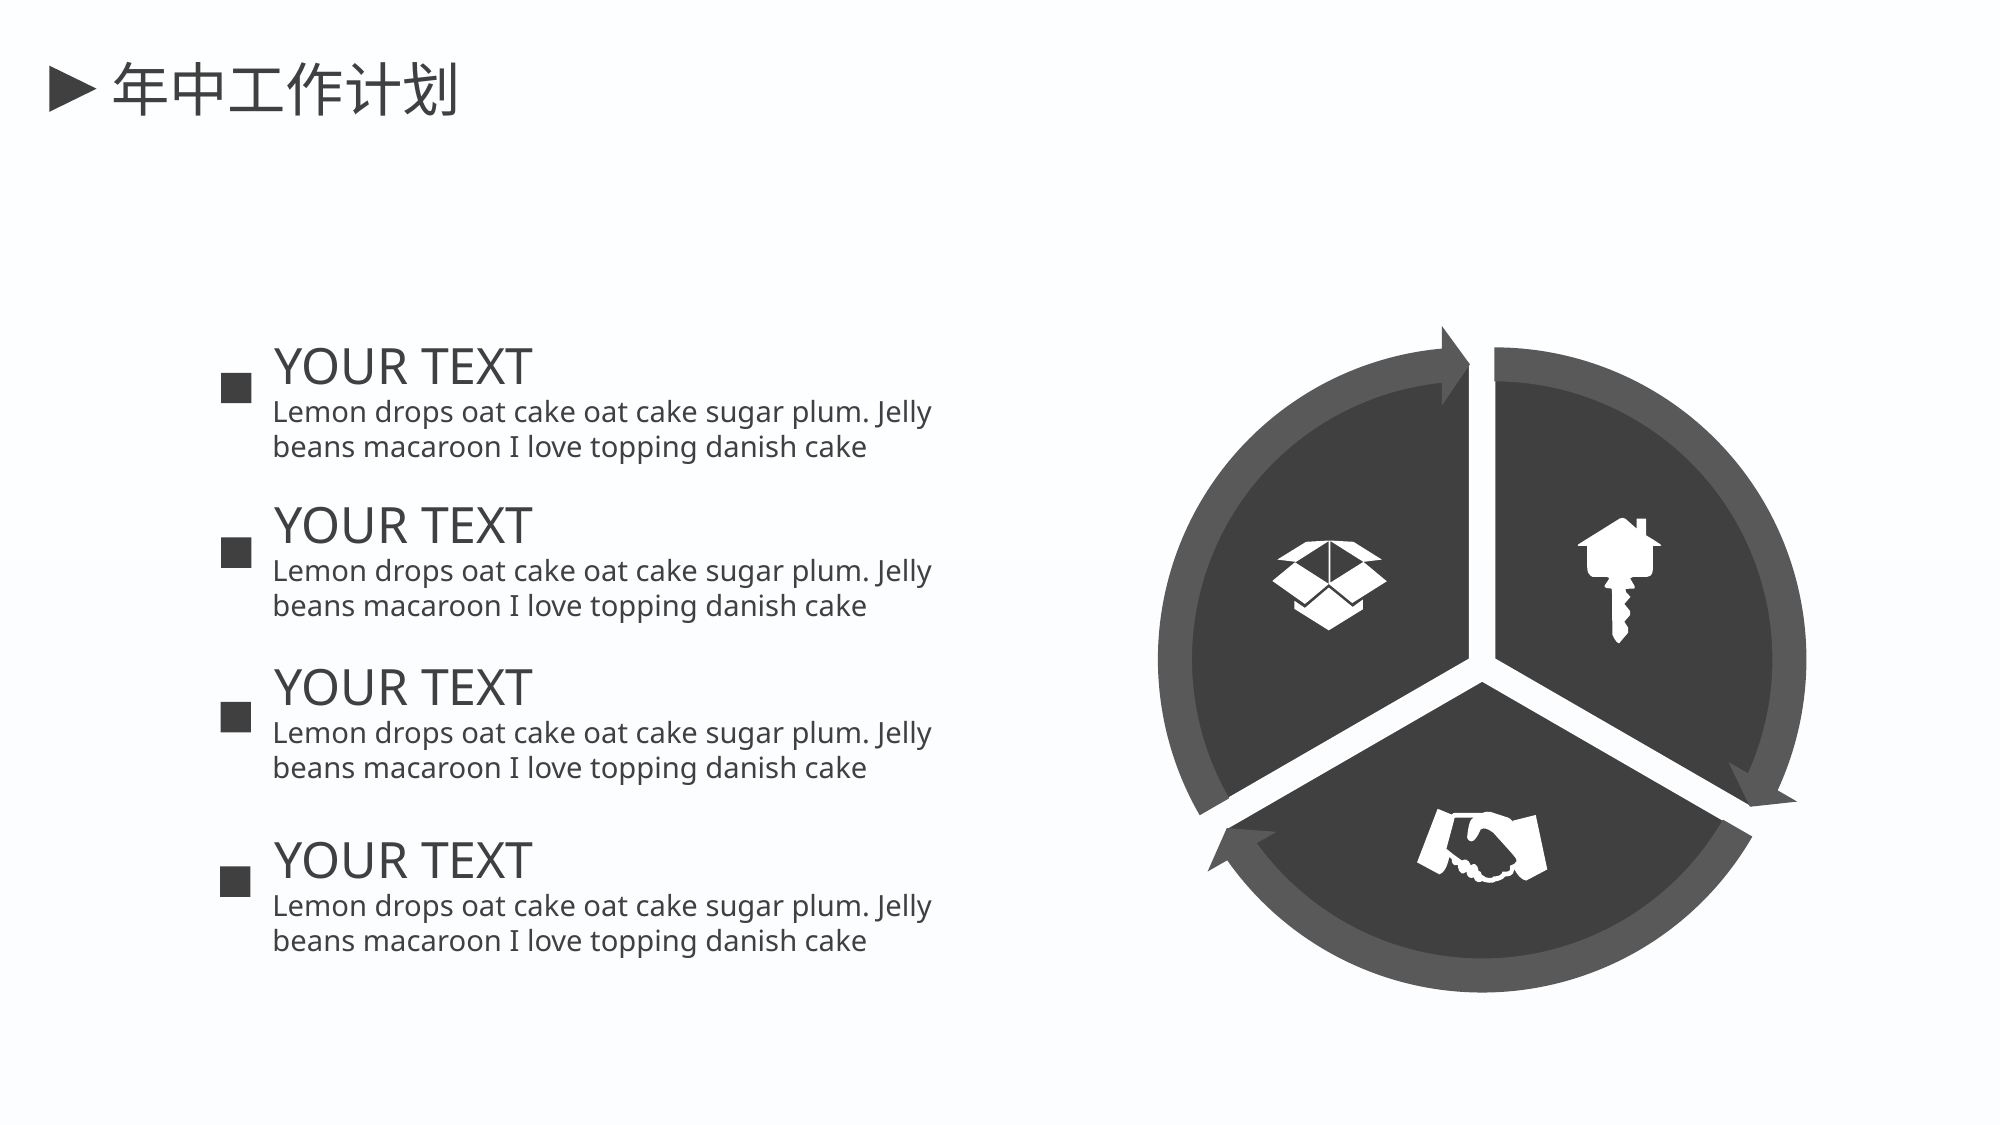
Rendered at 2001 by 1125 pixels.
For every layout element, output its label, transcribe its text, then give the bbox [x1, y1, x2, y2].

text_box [246, 647, 965, 800]
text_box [246, 820, 965, 973]
text_box [221, 537, 246, 568]
text_box [48, 64, 96, 114]
text_box [220, 701, 246, 733]
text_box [246, 327, 965, 480]
text_box [221, 372, 246, 404]
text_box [246, 486, 965, 639]
text_box 年中工作计划 [96, 45, 669, 131]
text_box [1135, 324, 1830, 1016]
text_box [220, 866, 246, 897]
